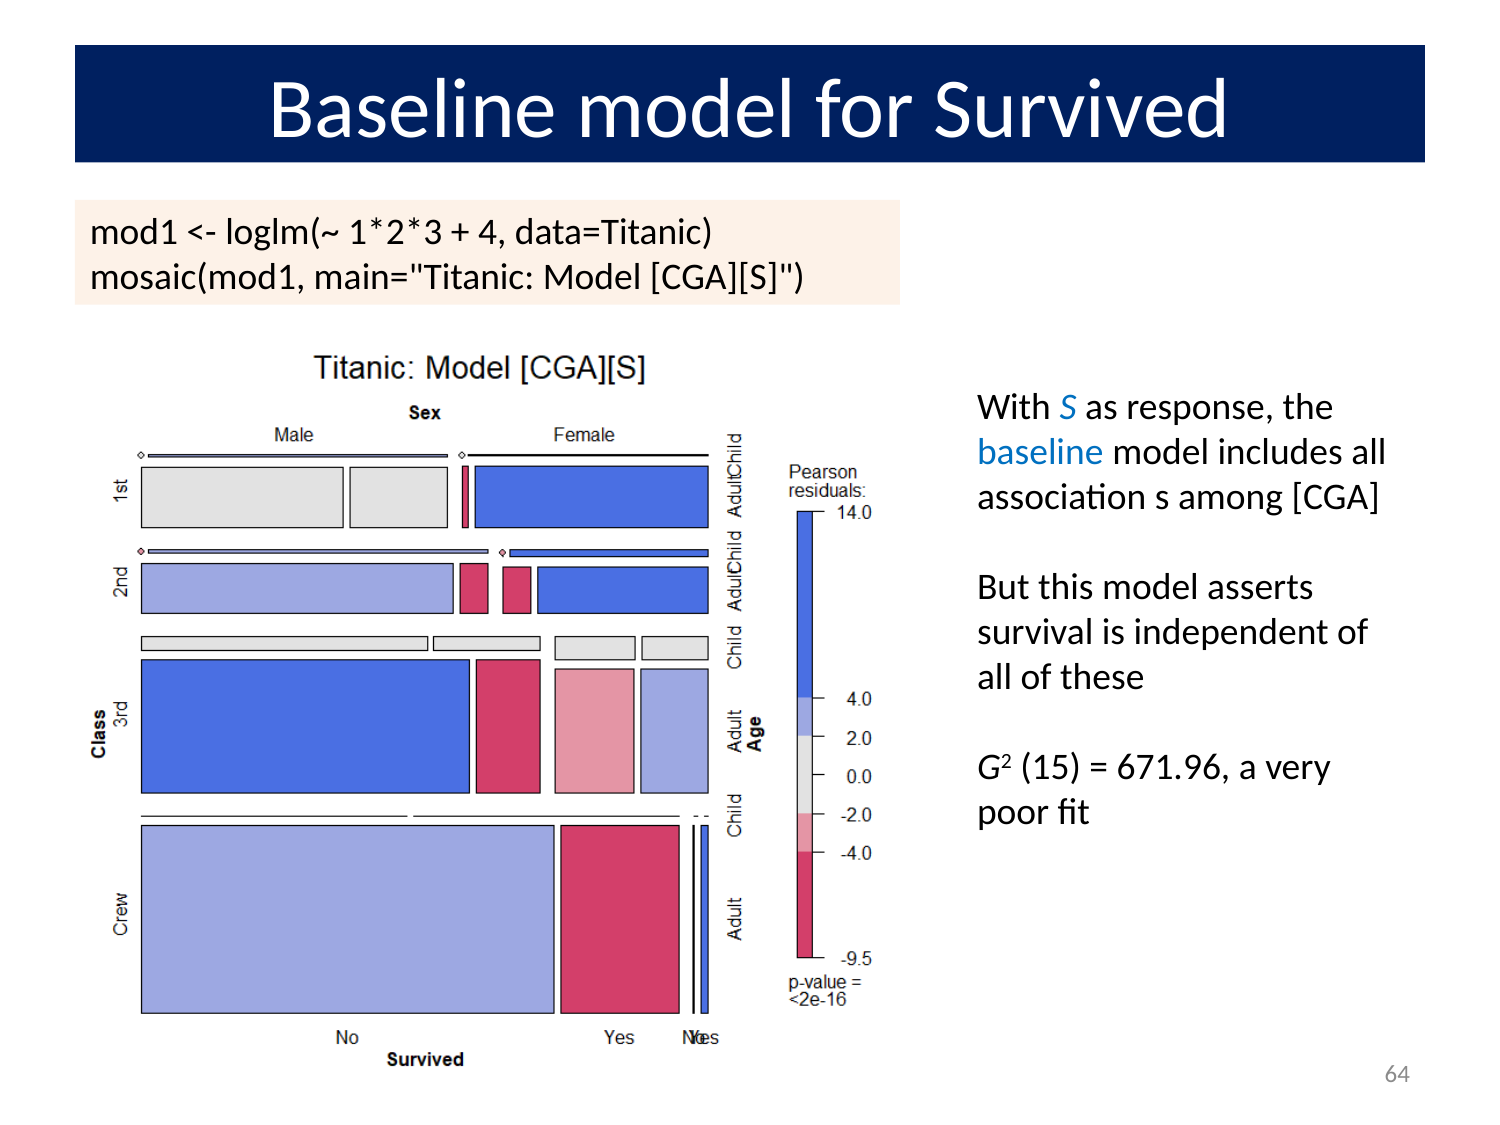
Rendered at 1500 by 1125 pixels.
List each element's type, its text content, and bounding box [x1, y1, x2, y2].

title Baseline model for Survived [75, 45, 1425, 163]
text_box mod1 <- loglm(~ 1*2*3 + 4, data=Titanic) mosaic(mod1, main="Titanic: Model [CGA][S]") [74, 199, 900, 305]
text_box With S as response, the baseline model includes all association s among [CGA] But this model asserts survival is independent of all of these G2 (15) = 671.96, a very poor fit [962, 374, 1425, 840]
picture [74, 344, 886, 1081]
slide_number 64 [1074, 1042, 1425, 1103]
